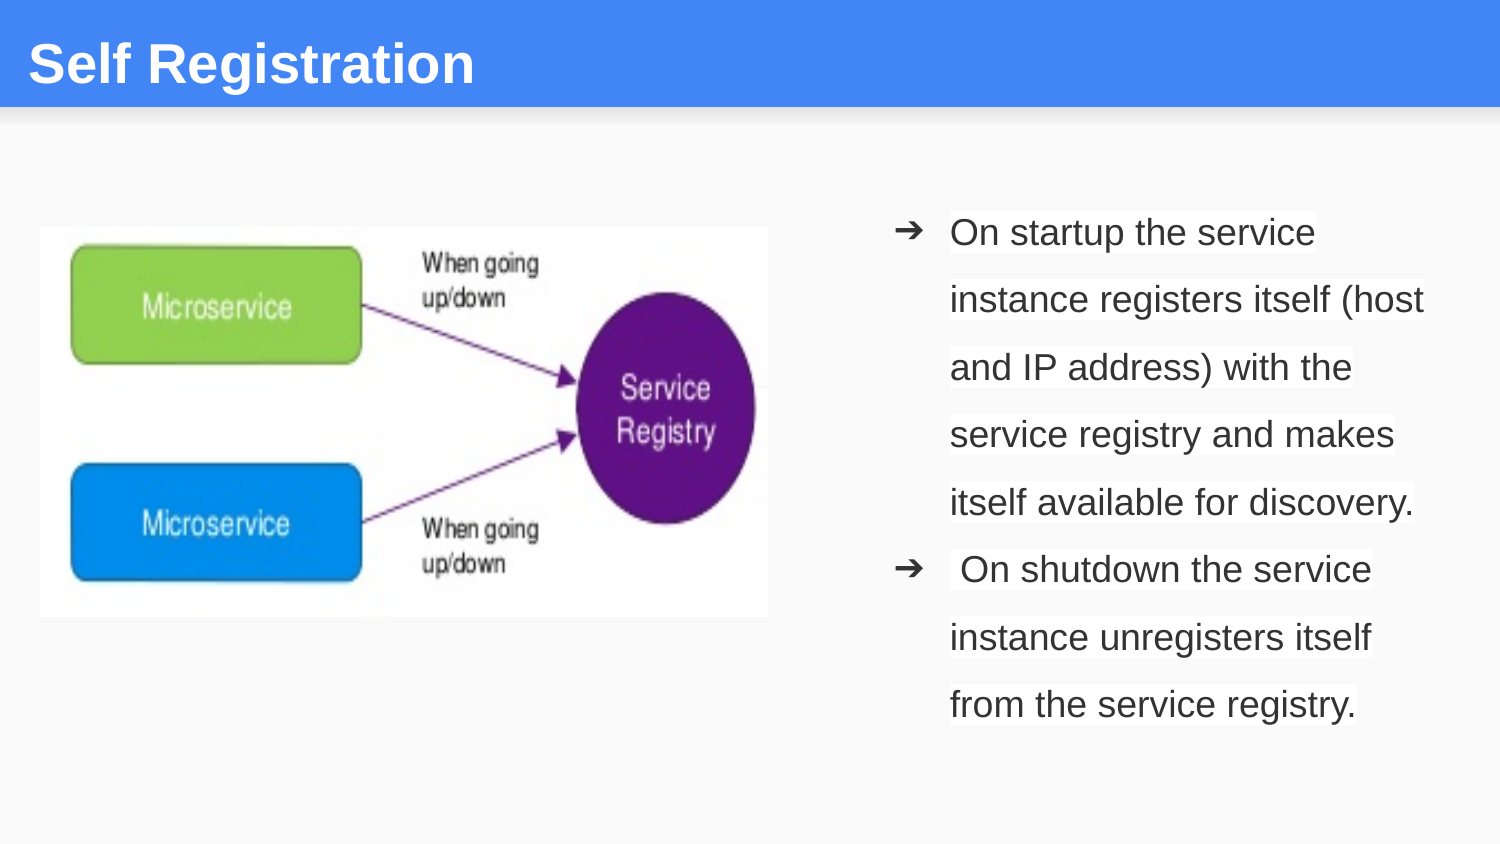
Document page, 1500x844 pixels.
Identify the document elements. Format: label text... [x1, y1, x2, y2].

title Self Registration [13, 11, 1462, 111]
text_box On startup the service instance registers itself (host and IP address) with the service registry and makes itself available for discovery. On shutdown the service instance unregisters itself from the service registry. [859, 124, 1449, 786]
text_box [0, 124, 834, 798]
picture [40, 227, 769, 617]
